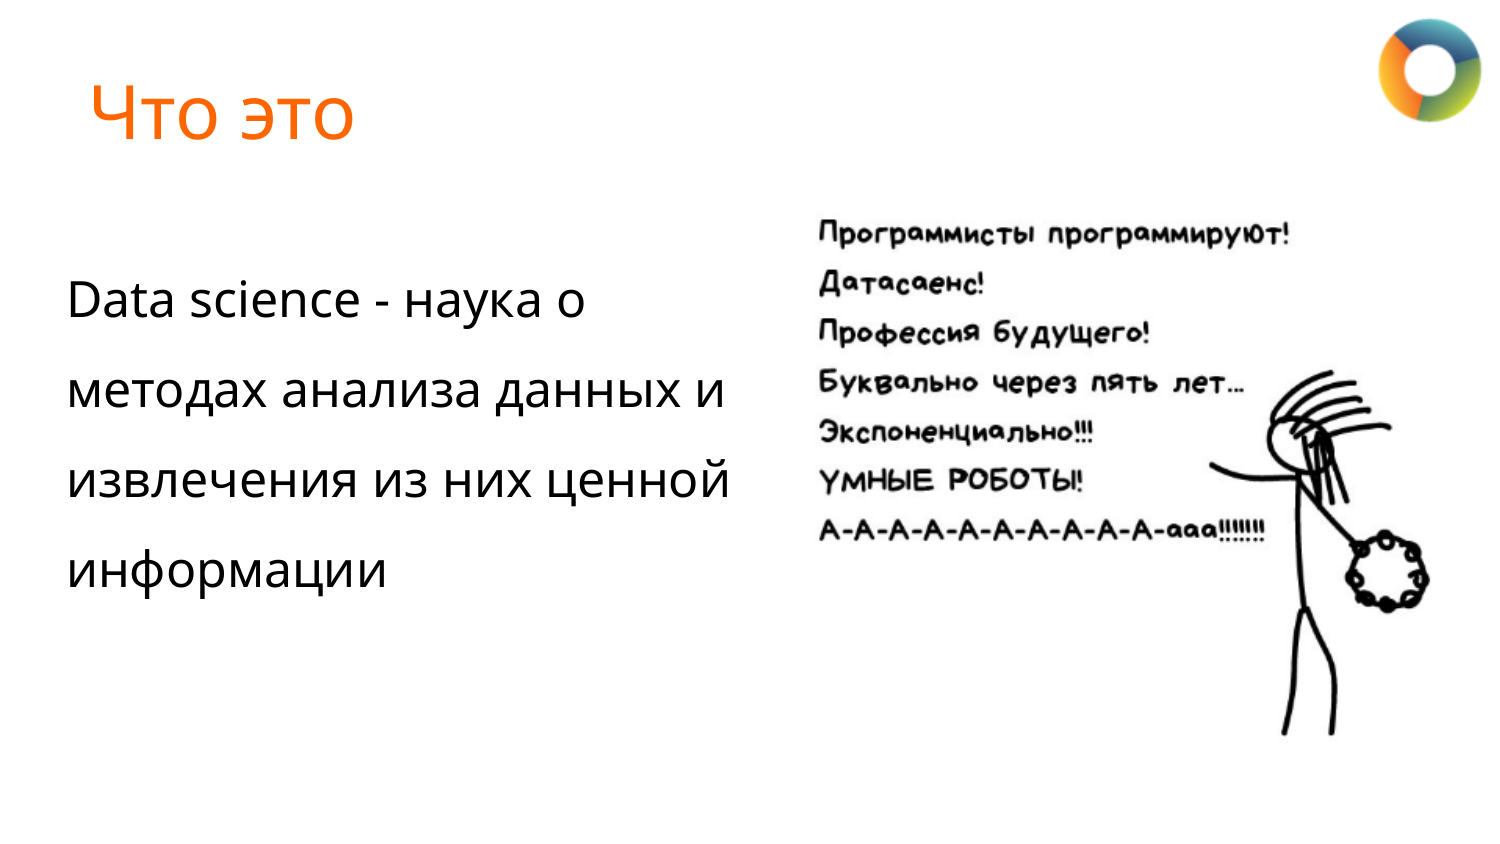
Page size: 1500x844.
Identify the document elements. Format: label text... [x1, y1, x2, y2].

picture [1362, 0, 1500, 136]
list Data science - наука о методах анализа данных и извлечения из них ценной информации [51, 222, 776, 709]
picture [776, 190, 1449, 770]
title Что это [73, 59, 377, 163]
